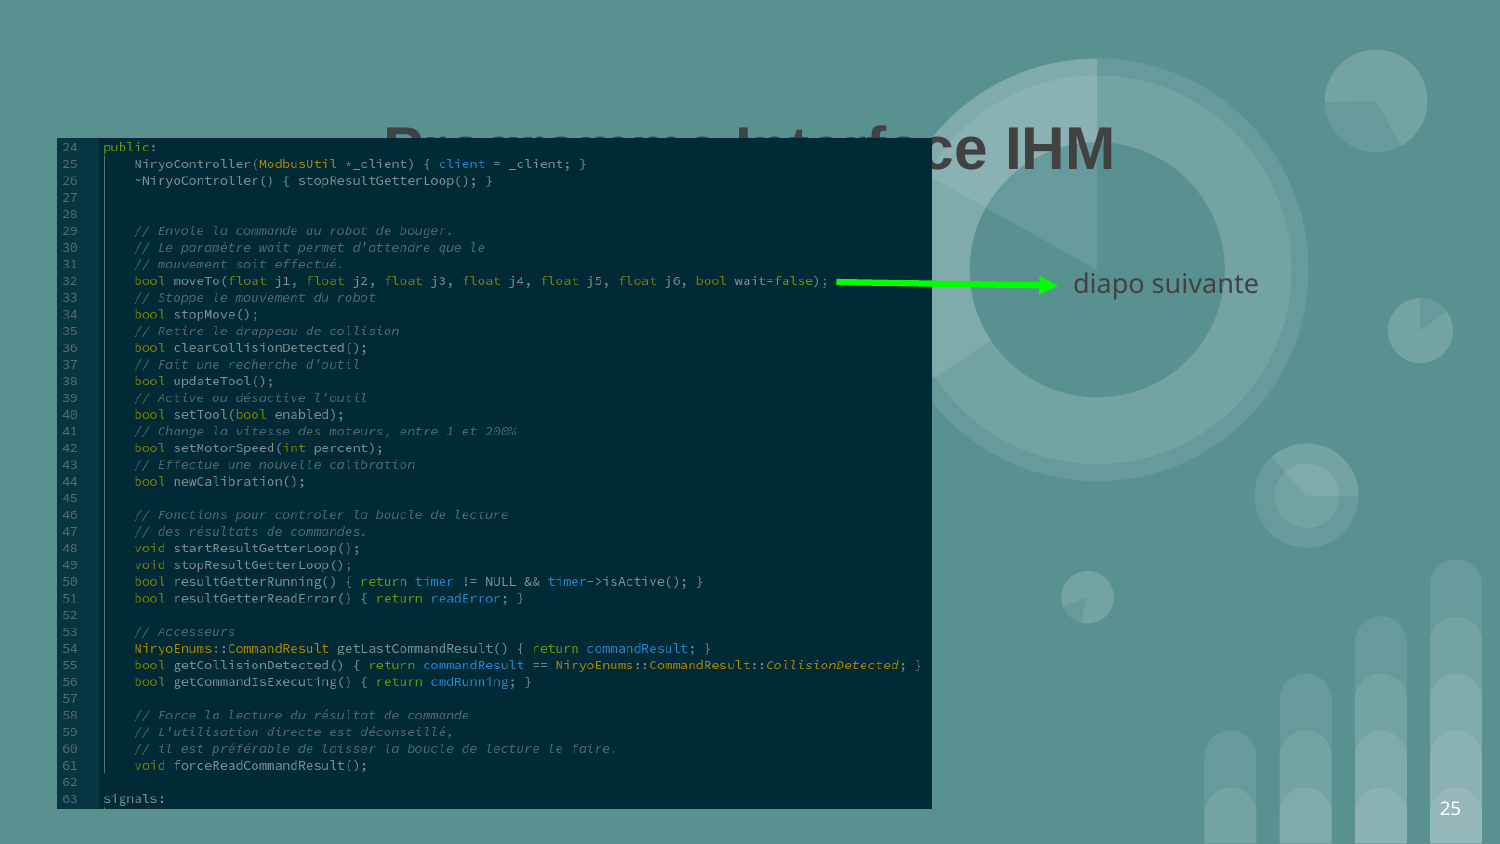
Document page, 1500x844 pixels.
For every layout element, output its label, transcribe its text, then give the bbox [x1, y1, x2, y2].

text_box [836, 281, 1059, 286]
text_box diapo suivante [1058, 251, 1288, 317]
slide_number ‹#› [1386, 777, 1477, 842]
picture [57, 137, 98, 810]
title Programme Interface IHM [95, 22, 1405, 275]
